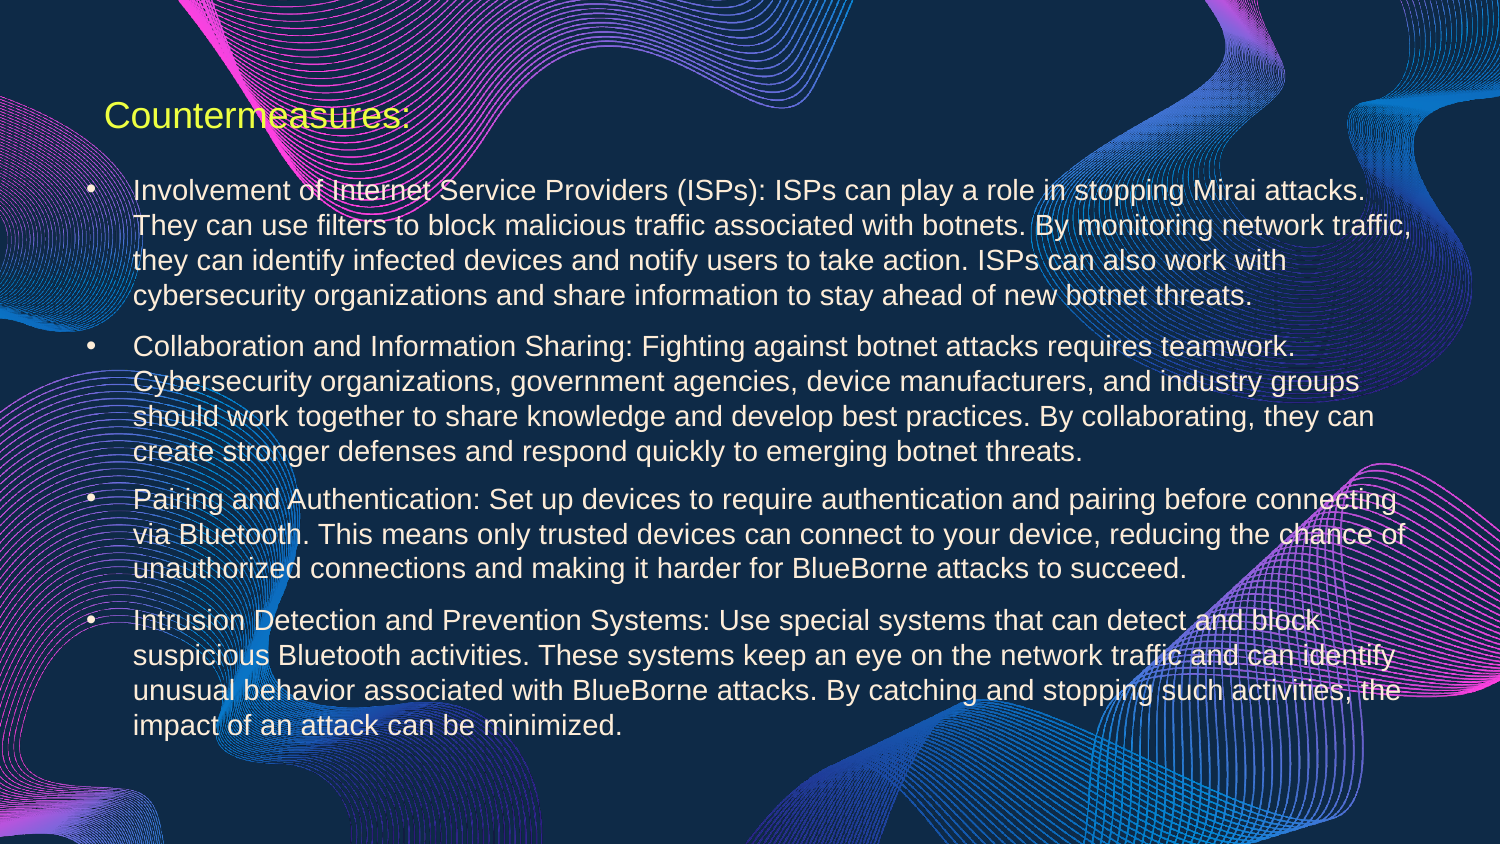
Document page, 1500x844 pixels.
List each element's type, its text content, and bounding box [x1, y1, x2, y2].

picture [0, 0, 1500, 844]
text_box Pairing and Authentication: Set up devices to require authentication and pairing before connecting via Bluetooth. This means only trusted devices can connect to your device, reducing the chance of unauthorized connections and making it harder for BlueBorne attacks to succeed. [71, 472, 1429, 593]
text_box Collaboration and Information Sharing: Fighting against botnet attacks requires teamwork. Cybersecurity organizations, government agencies, device manufacturers, and industry groups should work together to share knowledge and develop best practices. By collaborating, they can create stronger defenses and respond quickly to emerging botnet threats. [71, 320, 1429, 472]
text_box Countermeasures: [88, 83, 441, 143]
text_box Intrusion Detection and Prevention Systems: Use special systems that can detect and block suspicious Bluetooth activities. These systems keep an eye on the network traffic and can identify unusual behavior associated with BlueBorne attacks. By catching and stopping such activities, the impact of an attack can be minimized. [71, 594, 1429, 749]
text_box Involvement of Internet Service Providers (ISPs): ISPs can play a role in stopping Mirai attacks. They can use filters to block malicious traffic associated with botnets. By monitoring network traffic, they can identify infected devices and notify users to take action. ISPs can also work with cybersecurity organizations and share information to stay ahead of new botnet threats. [71, 163, 1429, 319]
